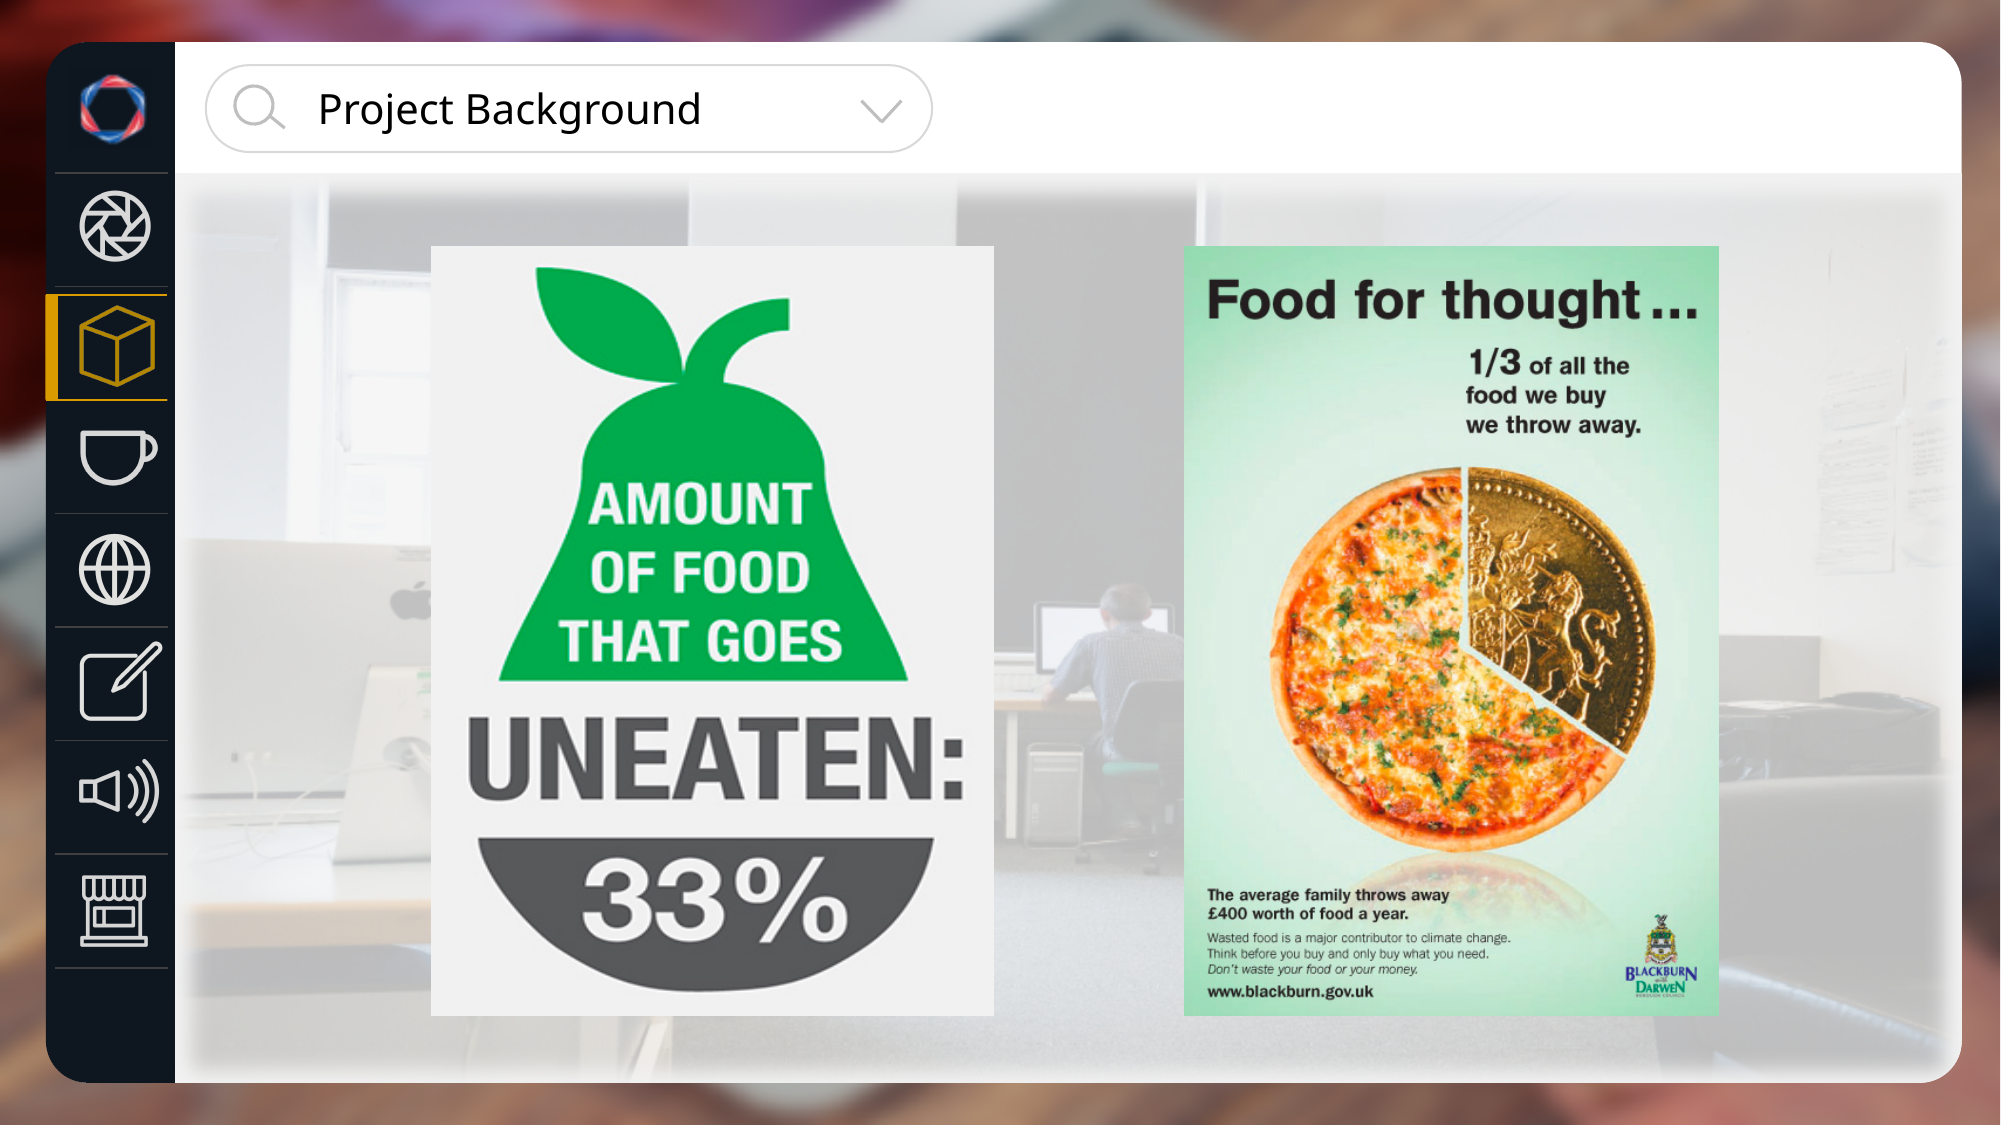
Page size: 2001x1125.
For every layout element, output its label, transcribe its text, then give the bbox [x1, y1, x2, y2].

picture [0, 0, 2001, 1125]
text_box 1️⃣ [203, 205, 1933, 1059]
text_box [208, 210, 1928, 1054]
text_box Project Background [302, 75, 718, 140]
